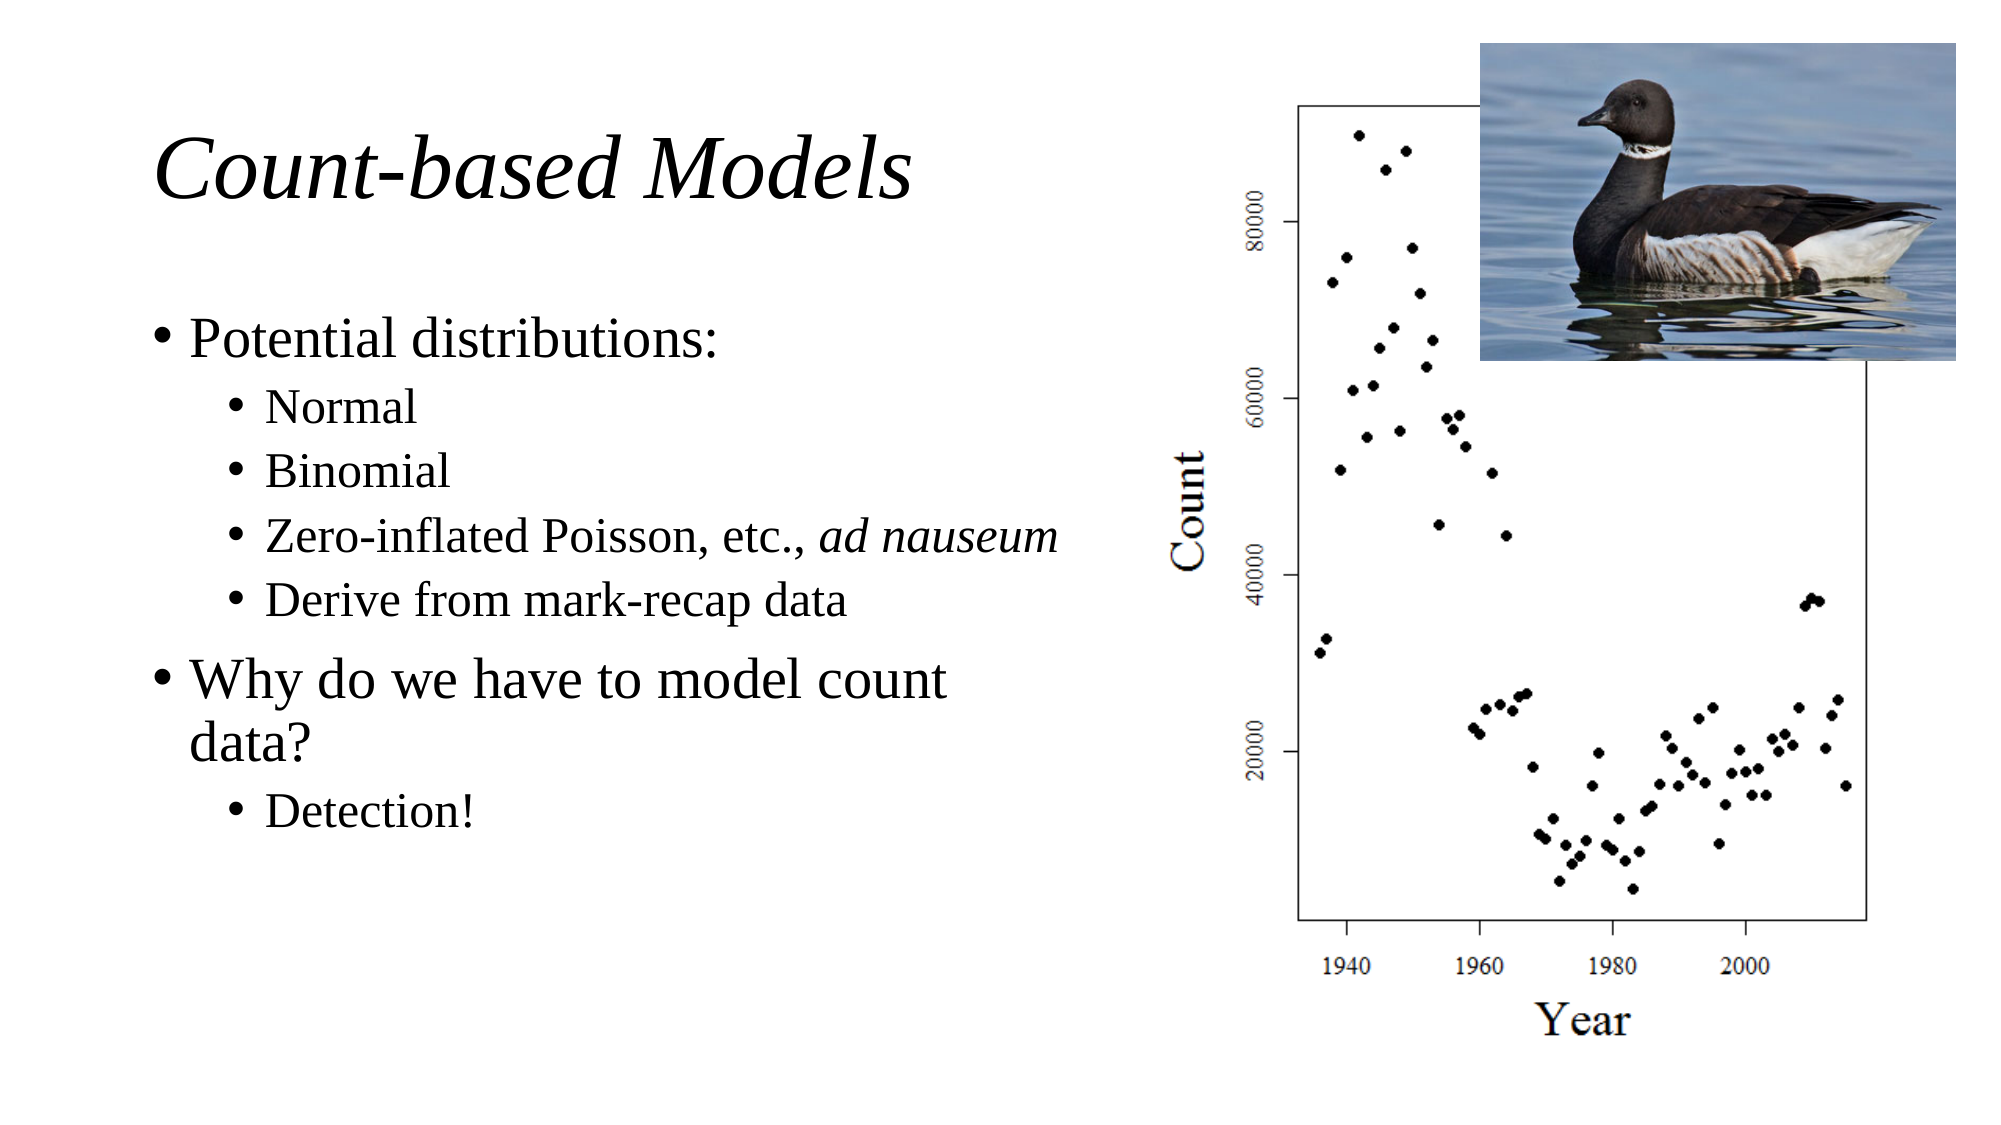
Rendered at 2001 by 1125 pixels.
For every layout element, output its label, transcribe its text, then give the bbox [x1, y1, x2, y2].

list Potential distributions: Normal Binomial Zero-inflated Poisson, etc., ad nauseum Derive from mark-recap data Why do we have to model count data? Detection! [137, 299, 1080, 1014]
title Count-based Models [137, 59, 1146, 278]
picture [1146, 43, 1956, 1073]
